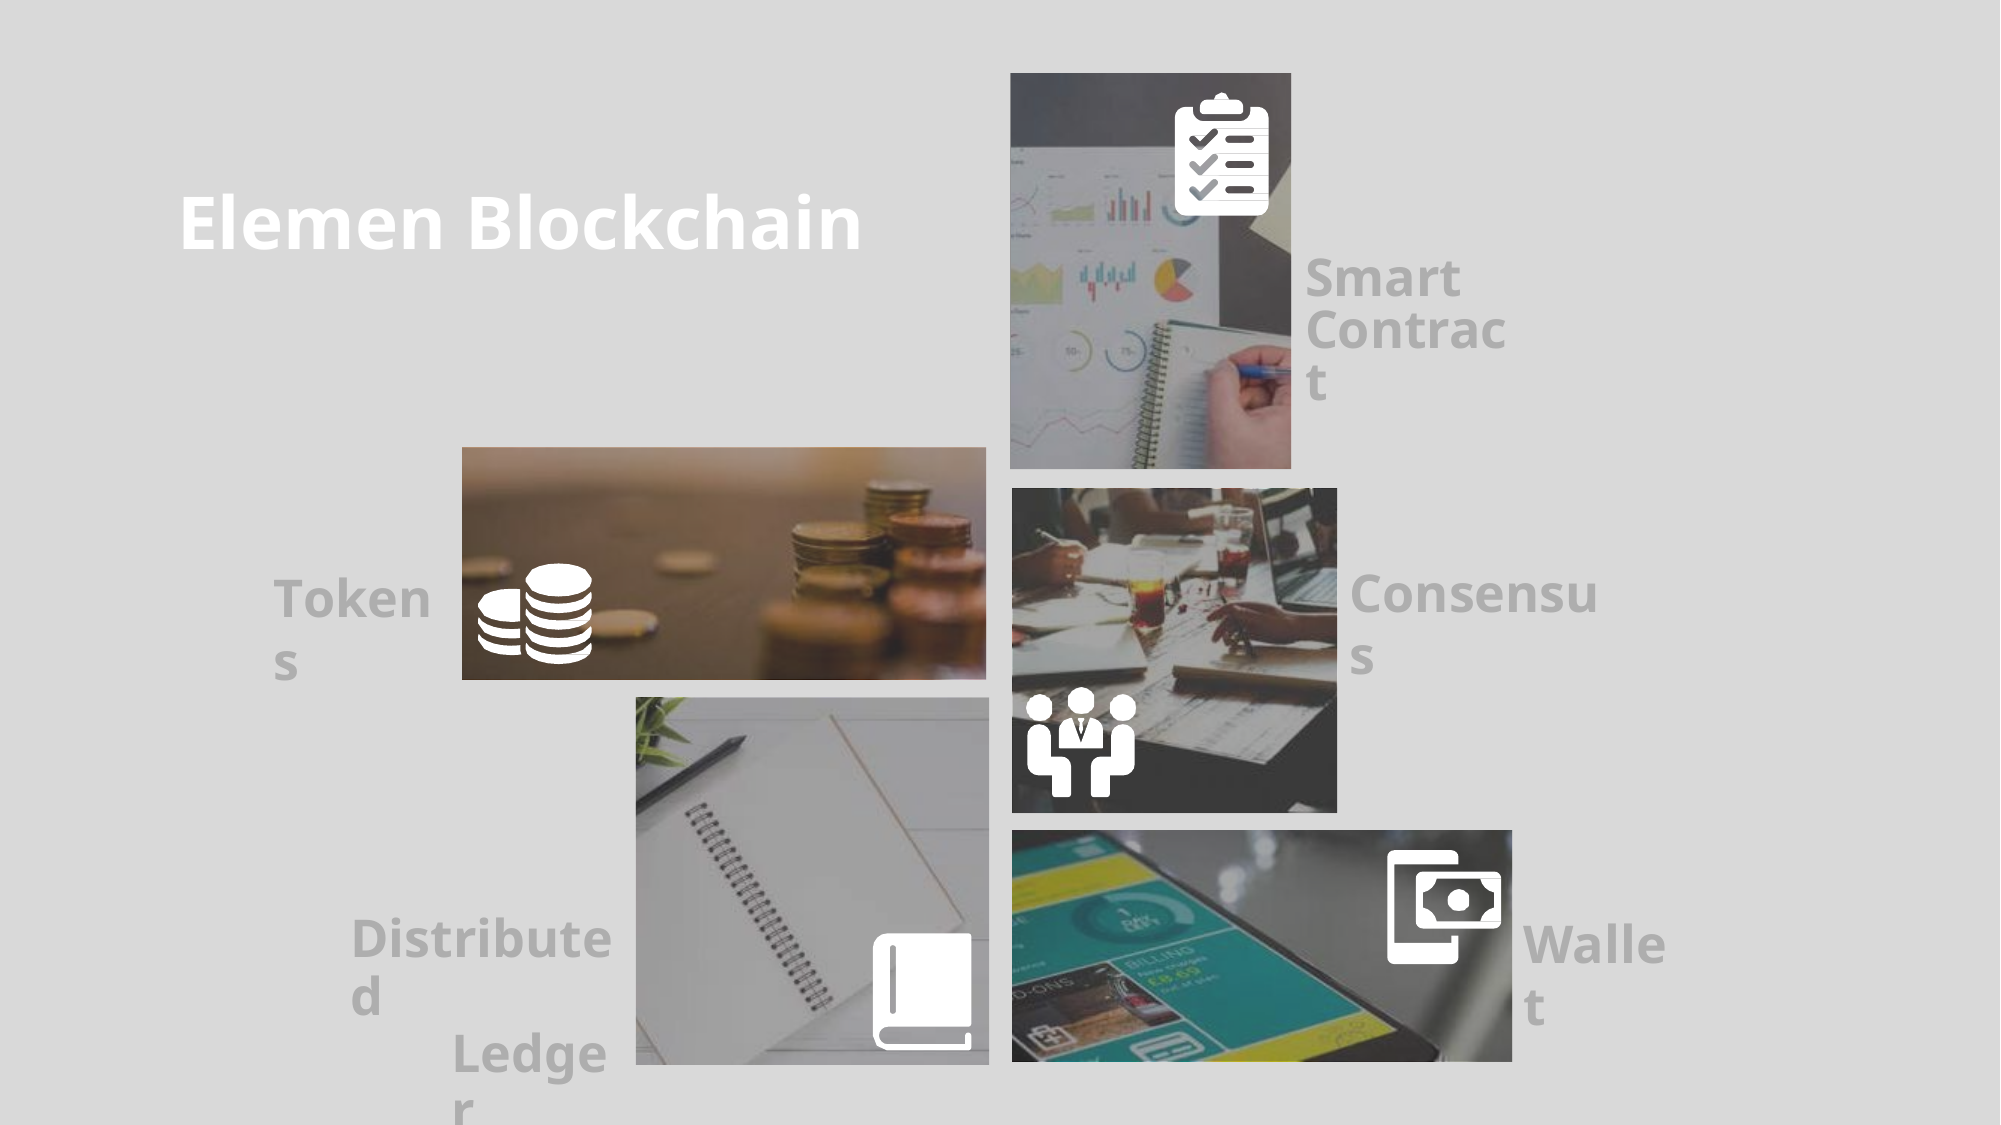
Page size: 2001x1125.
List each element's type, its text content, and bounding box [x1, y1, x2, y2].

text_box Distributed Ledger [348, 909, 626, 1028]
text_box Wallet [1521, 909, 1679, 976]
text_box [1109, 694, 1136, 721]
text_box [872, 933, 972, 1051]
text_box [1026, 694, 1053, 721]
text_box [1077, 717, 1085, 734]
text_box [462, 447, 987, 680]
text_box [525, 642, 592, 665]
text_box [1387, 850, 1459, 965]
text_box [1415, 871, 1502, 929]
text_box [478, 617, 521, 639]
text_box Elemen Blockchain [174, 174, 1010, 263]
text_box [1012, 830, 1513, 1062]
text_box Consensus [1347, 558, 1625, 625]
text_box [1027, 724, 1072, 798]
text_box [635, 697, 990, 1065]
text_box [1012, 488, 1337, 814]
text_box [1058, 717, 1103, 749]
text_box [1090, 724, 1135, 798]
text_box Tokens [271, 563, 451, 631]
text_box [1010, 73, 1292, 470]
text_box Smart Contract [1302, 241, 1520, 361]
text_box [525, 563, 592, 597]
text_box [478, 633, 522, 656]
text_box [525, 591, 592, 614]
text_box [1174, 106, 1269, 216]
text_box [525, 608, 592, 630]
text_box [1067, 687, 1095, 715]
text_box [478, 588, 521, 622]
text_box [1447, 889, 1470, 911]
text_box [1199, 92, 1244, 115]
text_box [525, 626, 592, 648]
